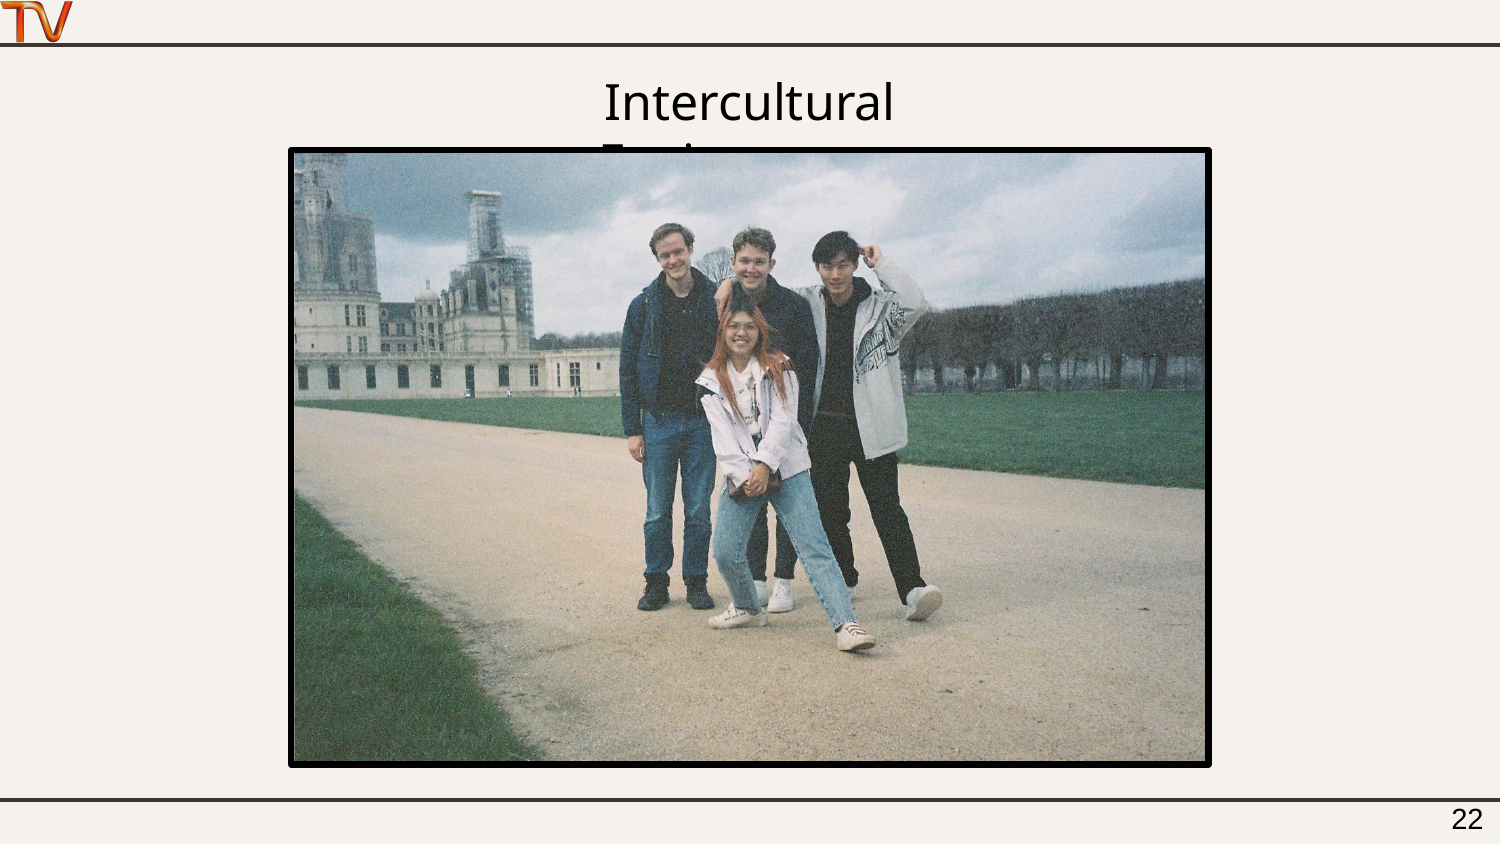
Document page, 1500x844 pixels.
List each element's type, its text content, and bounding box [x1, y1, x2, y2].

title Intercultural Environment [441, 55, 1059, 134]
picture [294, 152, 1206, 762]
picture [0, 1, 74, 44]
text_box 22 [1436, 793, 1499, 843]
